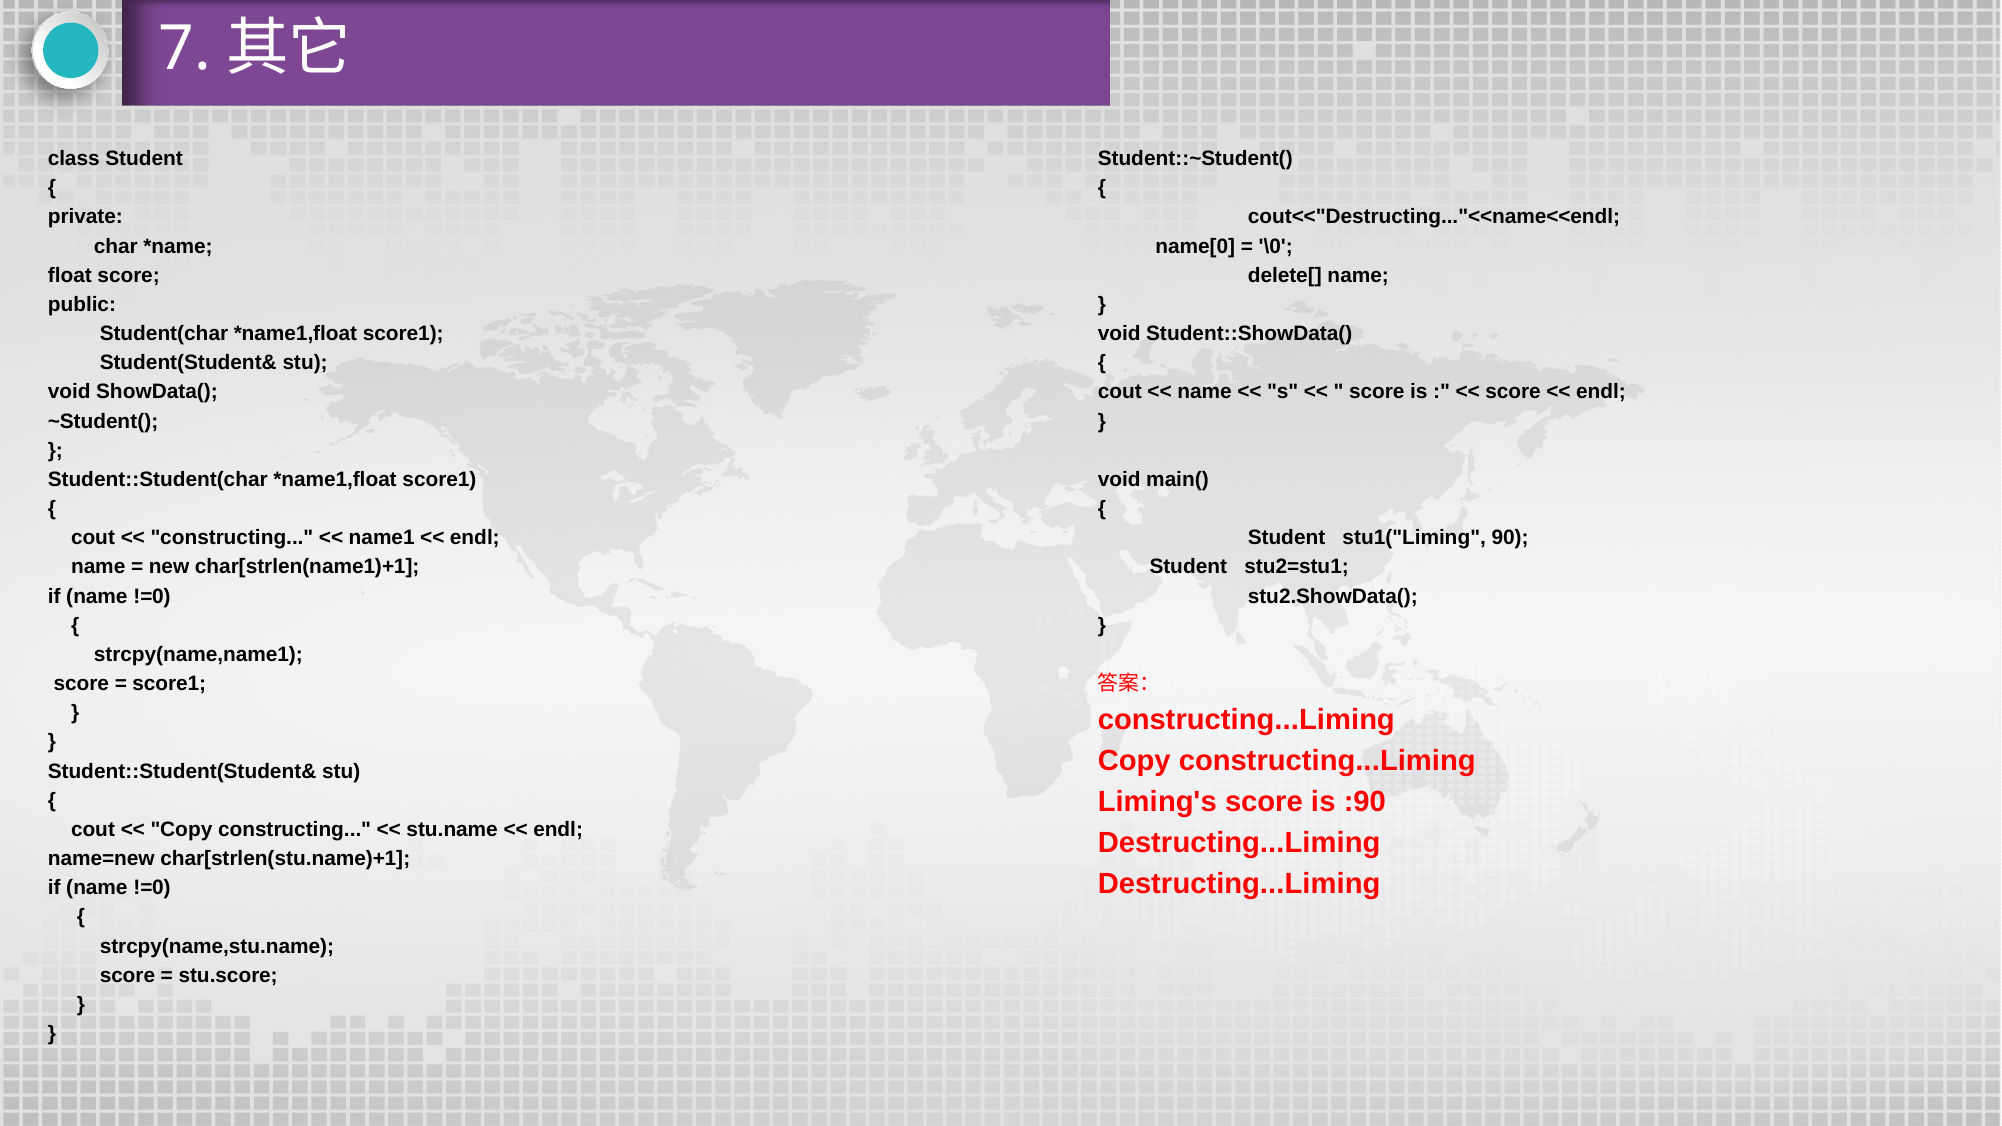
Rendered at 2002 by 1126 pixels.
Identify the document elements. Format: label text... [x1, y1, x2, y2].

picture [0, 0, 2000, 1126]
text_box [31, 11, 109, 89]
text_box class Student { private: char *name; float score; public: Student(char *name1,float score1); Student(Student& stu); void ShowData(); ~Student(); }; Student::Student(char *name1,float score1) { cout << "constructing..." << name1 << endl; name = new char[strlen(name1)+1]; if (name !=0) { strcpy(name,name1); score = score1; } } Student::Student(Student& stu) { cout << "Copy constructing..." << stu.name << endl; name=new char[strlen(stu.name)+1]; if (name !=0) { strcpy(name,stu.name); score = stu.score; } } [33, 137, 741, 1083]
text_box Student::~Student() { cout<<"Destructing..."<<name<<endl; name[0] = '\0'; delete[] name; } void Student::ShowData() { cout << name << "s" << " score is :" << score << endl; } void main() { Student stu1("Liming", 90); Student stu2=stu1; stu2.ShowData(); } 答案： constructing...Liming Copy constructing...Liming Liming's score is :90 Destructing...Liming Destructing...Liming [1083, 137, 1972, 1059]
